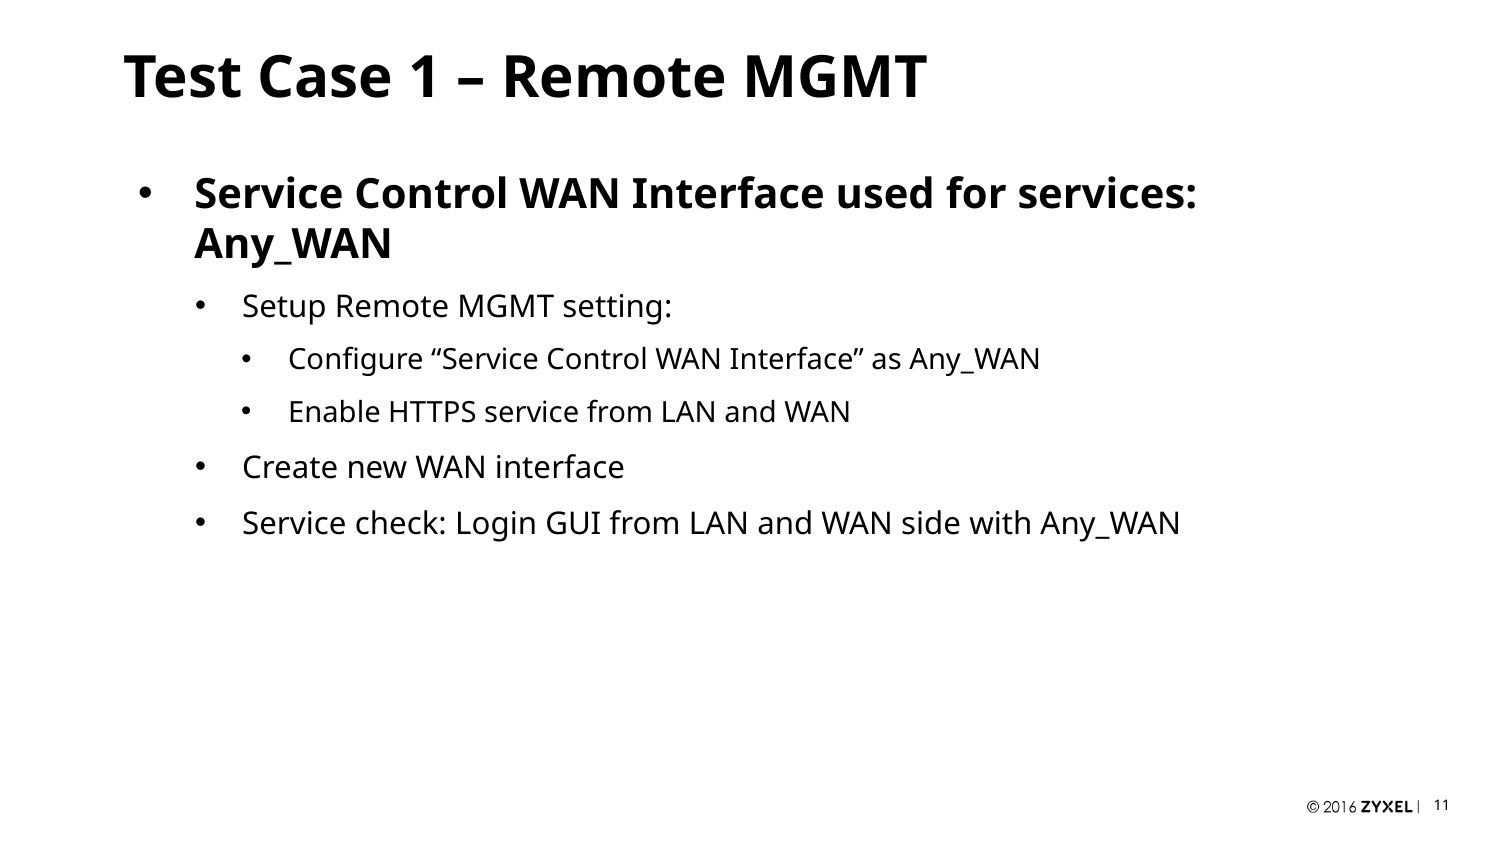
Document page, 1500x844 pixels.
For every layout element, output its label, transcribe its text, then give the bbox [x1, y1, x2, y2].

list Service Control WAN Interface used for services: Any_WAN Setup Remote MGMT setting: Configure “Service Control WAN Interface” as Any_WAN Enable HTTPS service from LAN and WAN Create new WAN interface Service check: Login GUI from LAN and WAN side with Any_WAN [123, 159, 1375, 790]
picture [1307, 798, 1423, 817]
title Test Case 1 – Remote MGMT [123, 46, 1376, 111]
